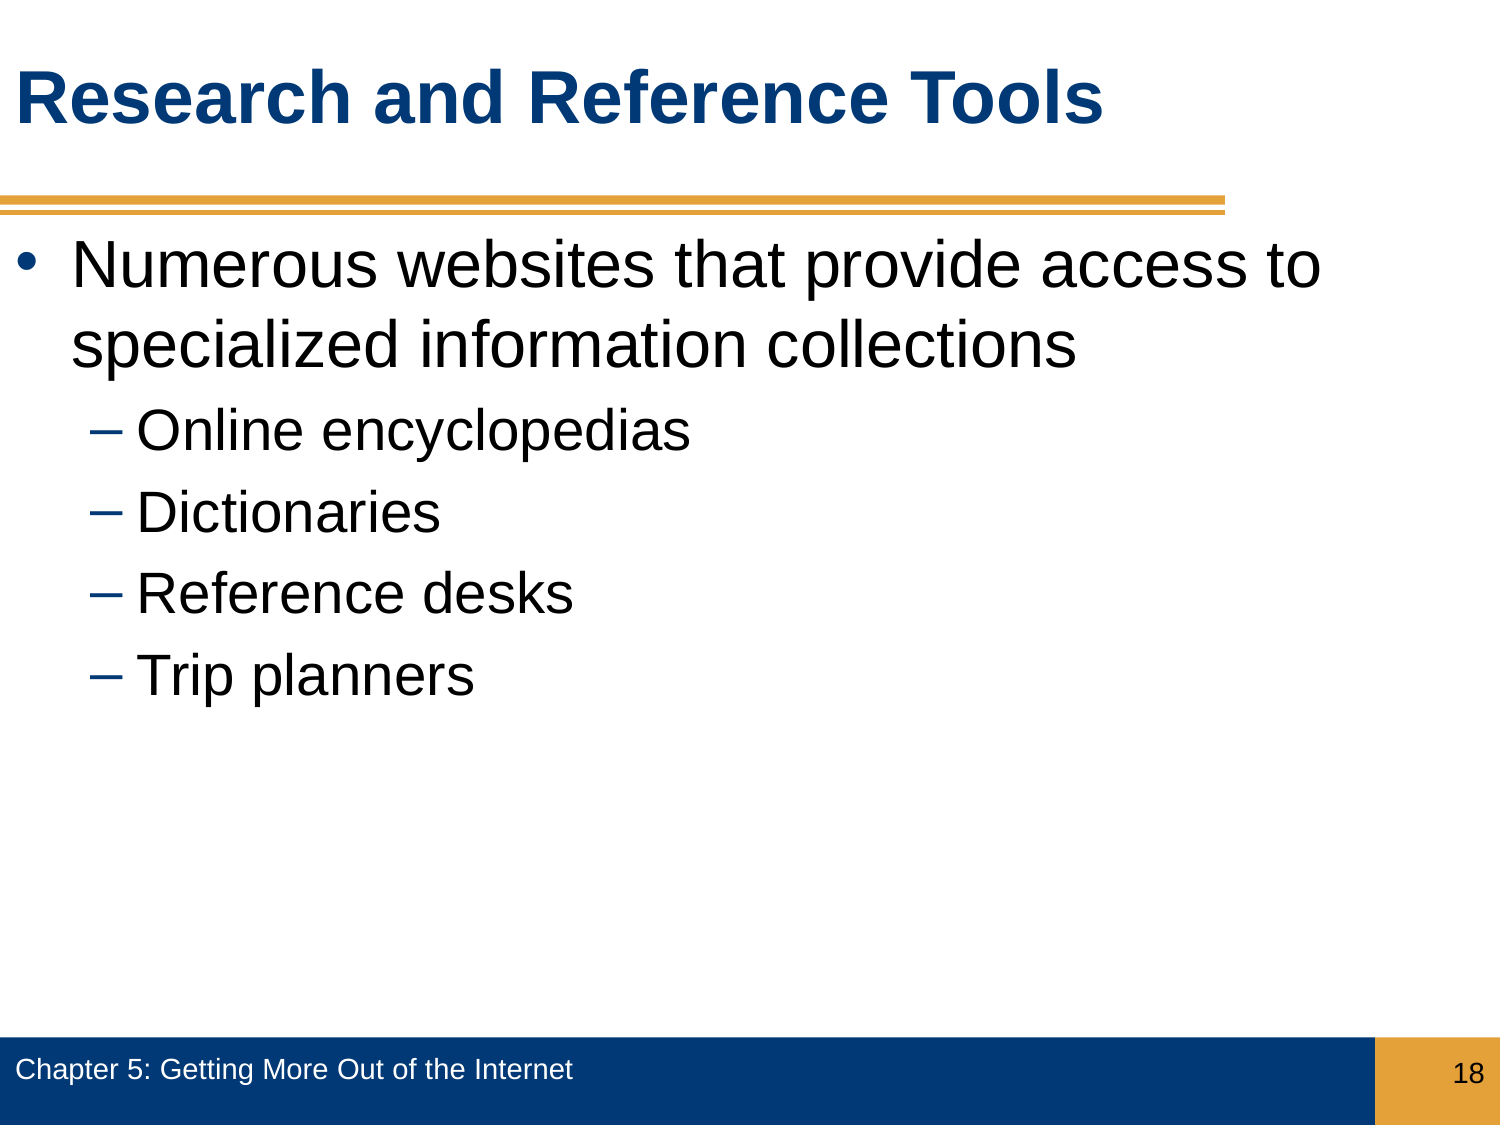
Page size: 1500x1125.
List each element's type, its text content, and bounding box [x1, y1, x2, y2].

slide_number 18 [1374, 1046, 1500, 1125]
footer Chapter 5: Getting More Out of the Internet [0, 1042, 626, 1125]
title Research and Reference Tools [0, 0, 1226, 188]
list Numerous websites that provide access to specialized information collections Online encyclopedias Dictionaries Reference desks Trip planners [0, 212, 1476, 1026]
